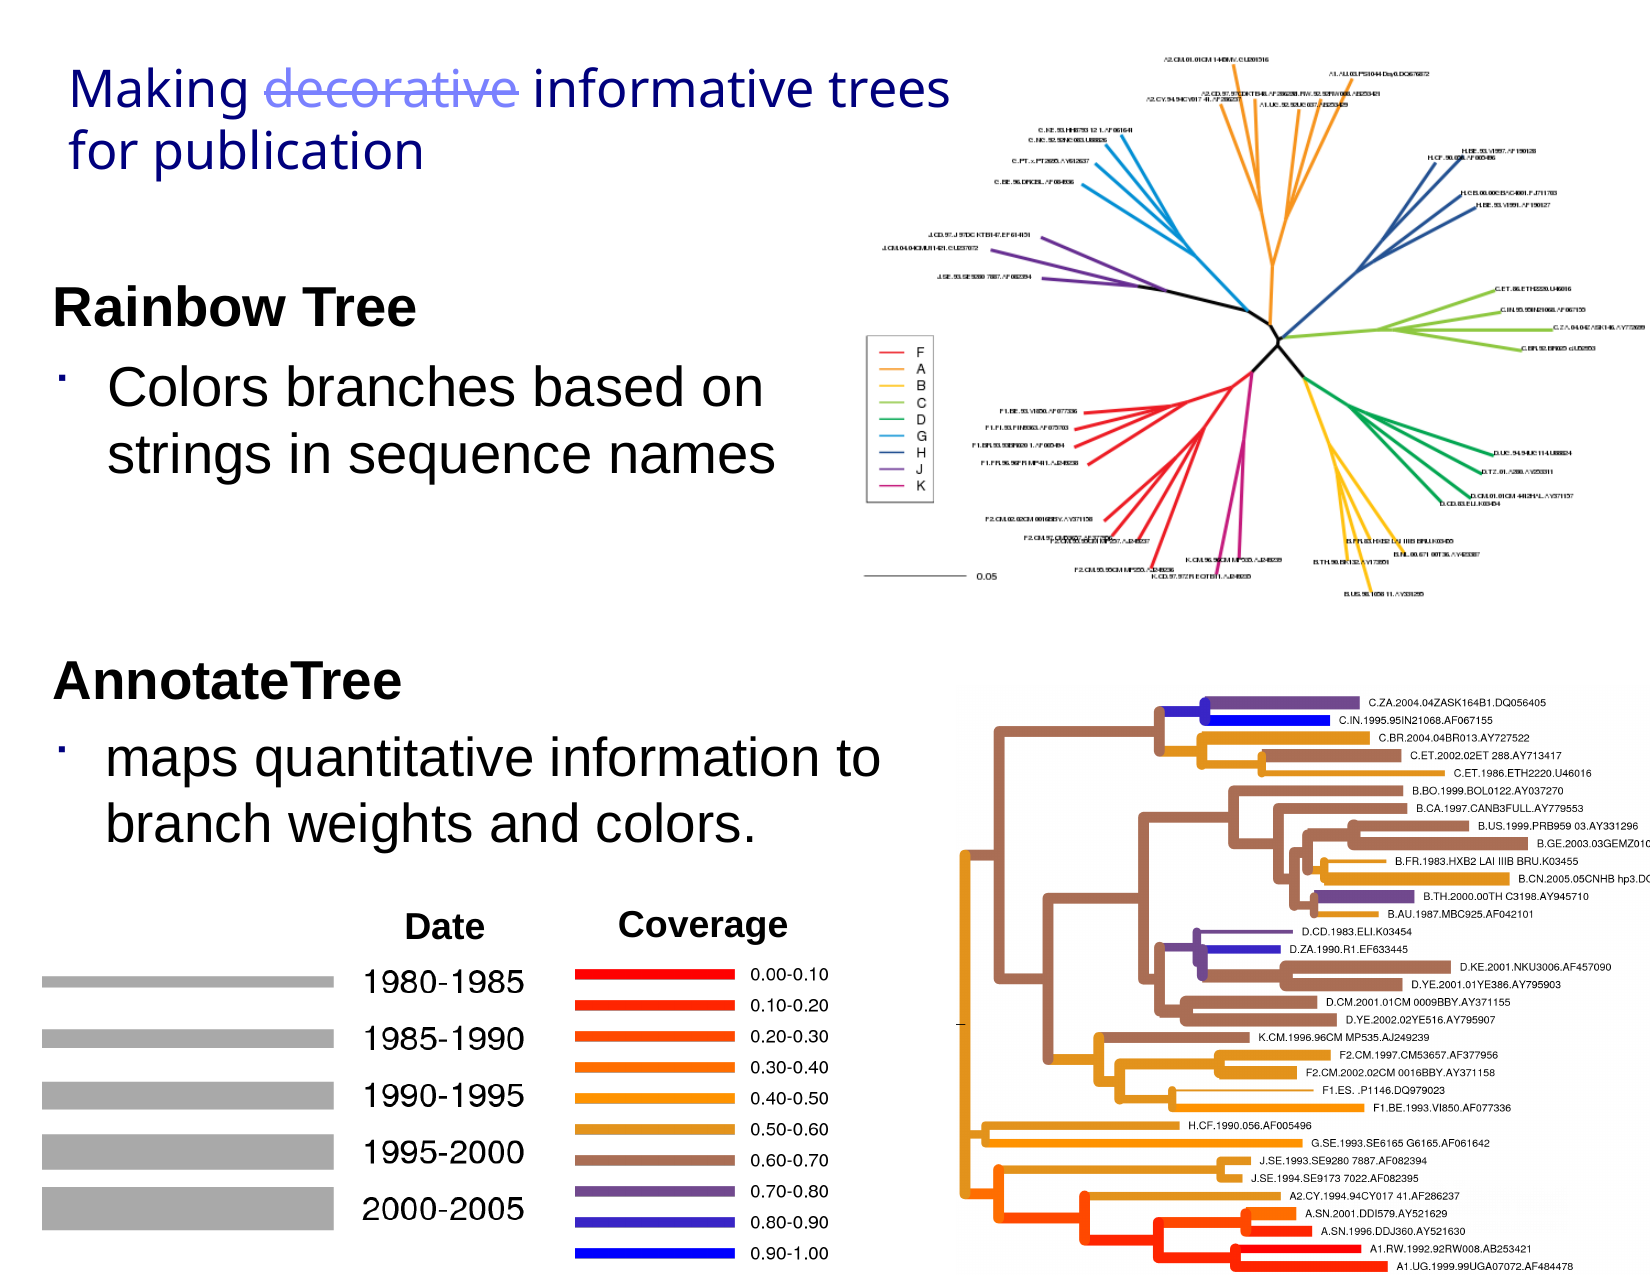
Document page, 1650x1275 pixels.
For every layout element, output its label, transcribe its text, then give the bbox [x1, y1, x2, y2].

title Making decorative informative trees for publication [60, 18, 966, 217]
picture [845, 31, 1650, 625]
text_box AnnotateTree maps quantitative information to branch weights and colors. [45, 637, 925, 863]
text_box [13, 868, 890, 1275]
list Rainbow Tree Colors branches based on strings in sequence names [44, 261, 793, 544]
picture [955, 685, 1650, 1275]
